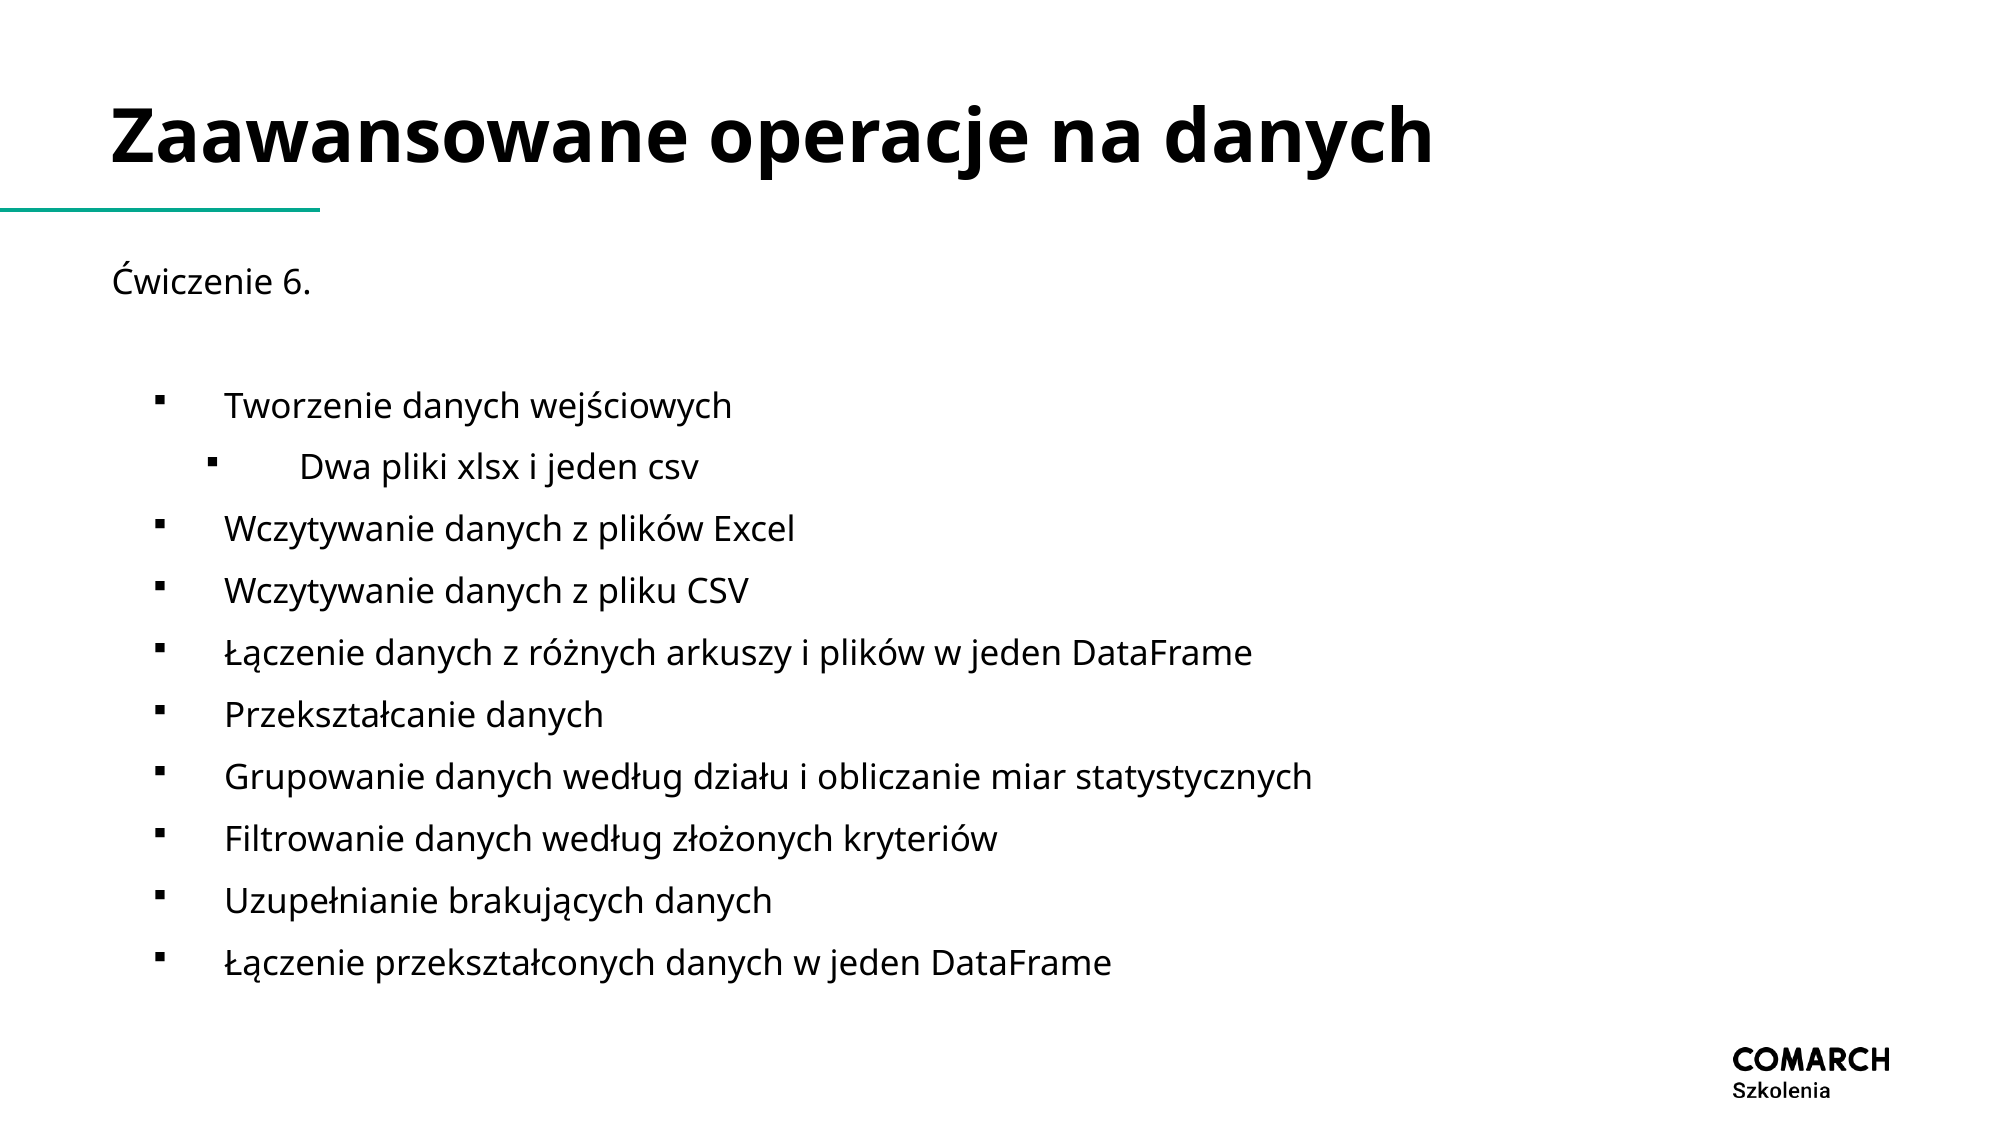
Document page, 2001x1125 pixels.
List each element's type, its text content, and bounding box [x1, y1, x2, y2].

picture [1733, 1047, 1889, 1098]
title Zaawansowane operacje na danych [111, 0, 1889, 185]
list Ćwiczenie 6. Tworzenie danych wejściowych Dwa pliki xlsx i jeden csv Wczytywanie danych z plików Excel Wczytywanie danych z pliku CSV Łączenie danych z różnych arkuszy i plików w jeden DataFrame Przekształcanie danych Grupowanie danych według działu i obliczanie miar statystycznych Filtrowanie danych według złożonych kryteriów Uzupełnianie brakujących danych Łączenie przekształconych danych w jeden DataFrame [111, 243, 1889, 1000]
